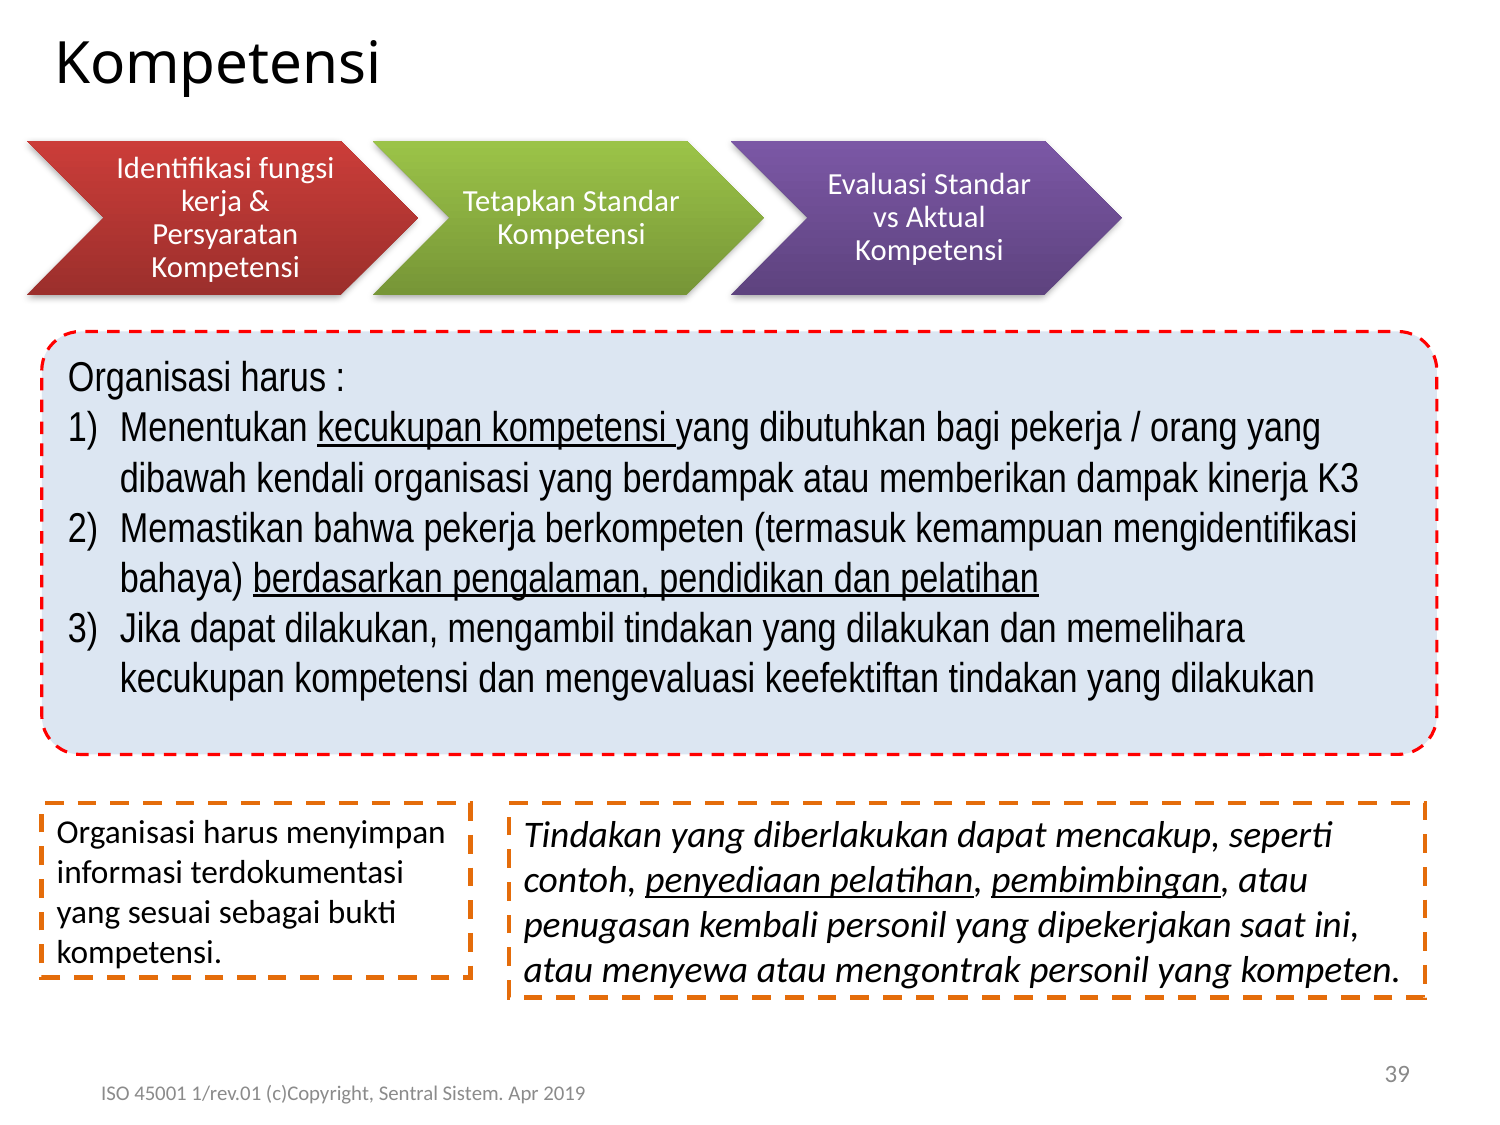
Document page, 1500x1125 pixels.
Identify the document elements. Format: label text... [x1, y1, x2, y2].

slide_number 39 [1074, 1042, 1425, 1103]
text_box Kompetensi [37, 16, 1228, 105]
text_box Organisasi harus menyimpan informasi terdokumentasi yang sesuai sebagai bukti kompetensi. [41, 802, 471, 978]
footer ISO 45001 1/rev.01 (c)Copyright, Sentral Sistem. Apr 2019 [0, 1062, 716, 1123]
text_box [26, 140, 1122, 296]
text_box Tindakan yang diberlakukan dapat mencakup, seperti contoh, penyediaan pelatihan, pembimbingan, atau penugasan kembali personil yang dipekerjakan saat ini, atau menyewa atau mengontrak personil yang kompeten. [508, 802, 1425, 998]
text_box Organisasi harus : Menentukan kecukupan kompetensi yang dibutuhkan bagi pekerja / orang yang dibawah kendali organisasi yang berdampak atau memberikan dampak kinerja K3 Memastikan bahwa pekerja berkompeten (termasuk kemampuan mengidentifikasi bahaya) berdasarkan pengalaman, pendidikan dan pelatihan Jika dapat dilakukan, mengambil tindakan yang dilakukan dan memelihara kecukupan kompetensi dan mengevaluasi keefektiftan tindakan yang dilakukan [39, 329, 1439, 757]
